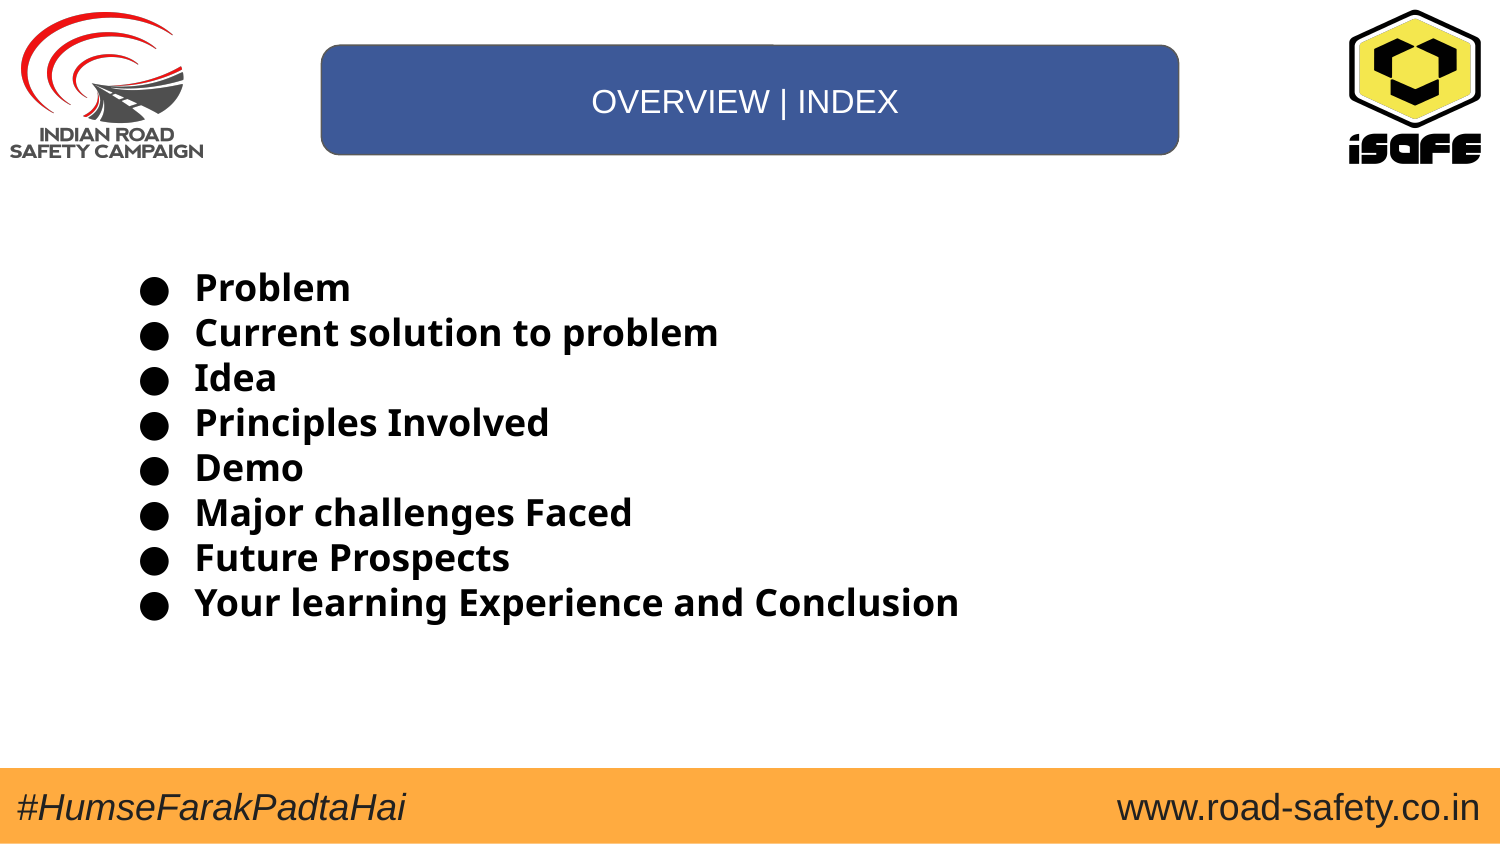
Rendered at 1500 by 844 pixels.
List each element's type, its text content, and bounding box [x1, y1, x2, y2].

picture [9, 12, 204, 159]
text_box #HumseFarakPadtaHai www.road-safety.co.in [0, 768, 1500, 844]
picture [1325, 0, 1500, 177]
title Problem Current solution to problem Idea Principles Involved Demo Major challenges Faced Future Prospects Your learning Experience and Conclusion [104, 264, 1211, 625]
text_box OVERVIEW | INDEX [321, 45, 1179, 155]
